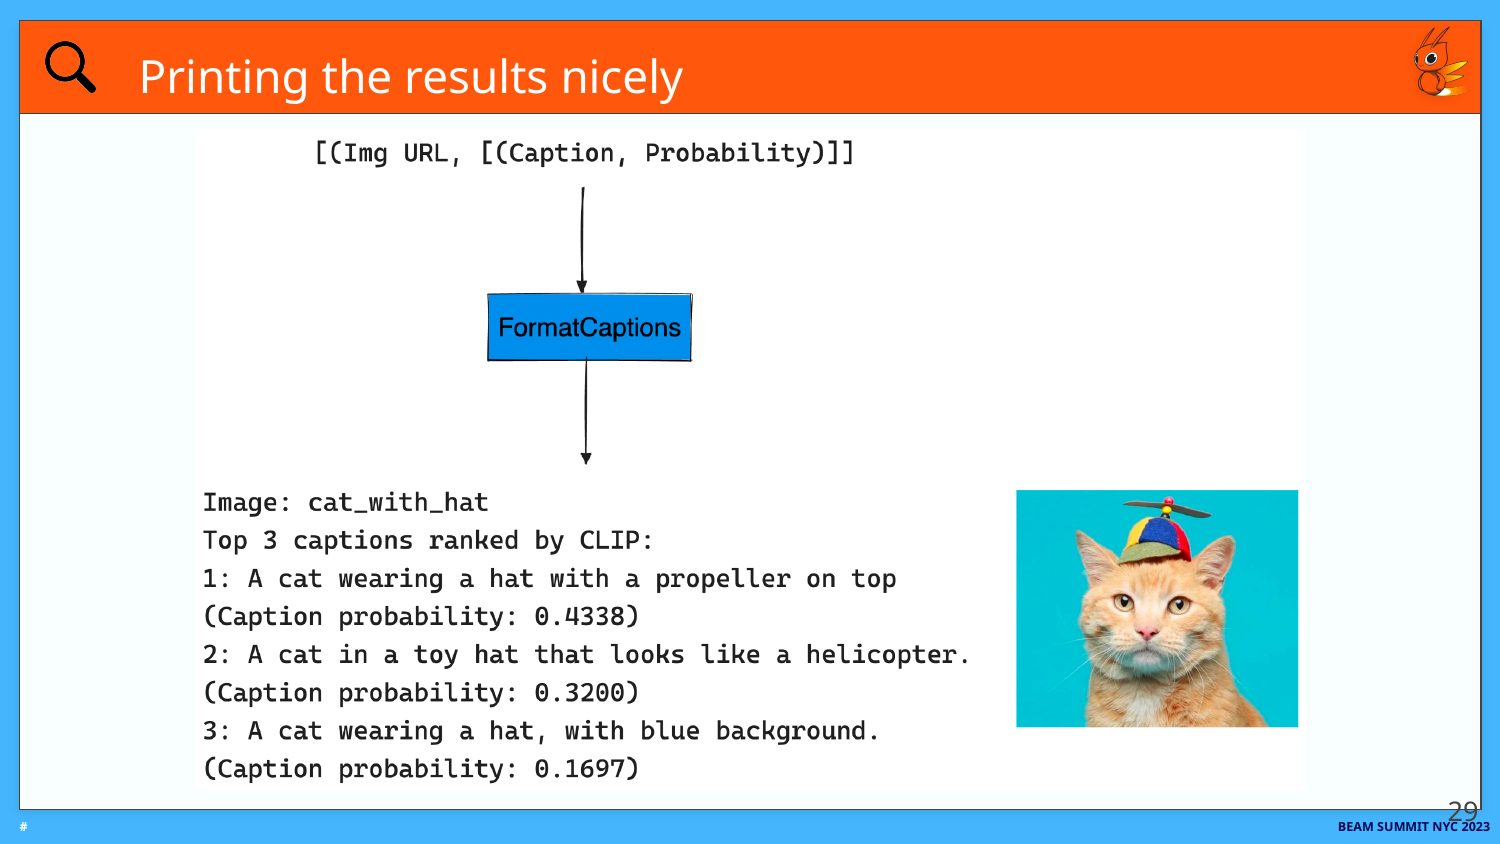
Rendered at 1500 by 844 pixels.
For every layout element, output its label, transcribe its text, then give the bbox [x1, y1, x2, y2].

title Printing the results nicely [123, 32, 1263, 95]
picture [1395, 24, 1482, 102]
picture [195, 129, 1305, 790]
picture [45, 41, 96, 93]
slide_number ‹#› [1403, 779, 1494, 844]
